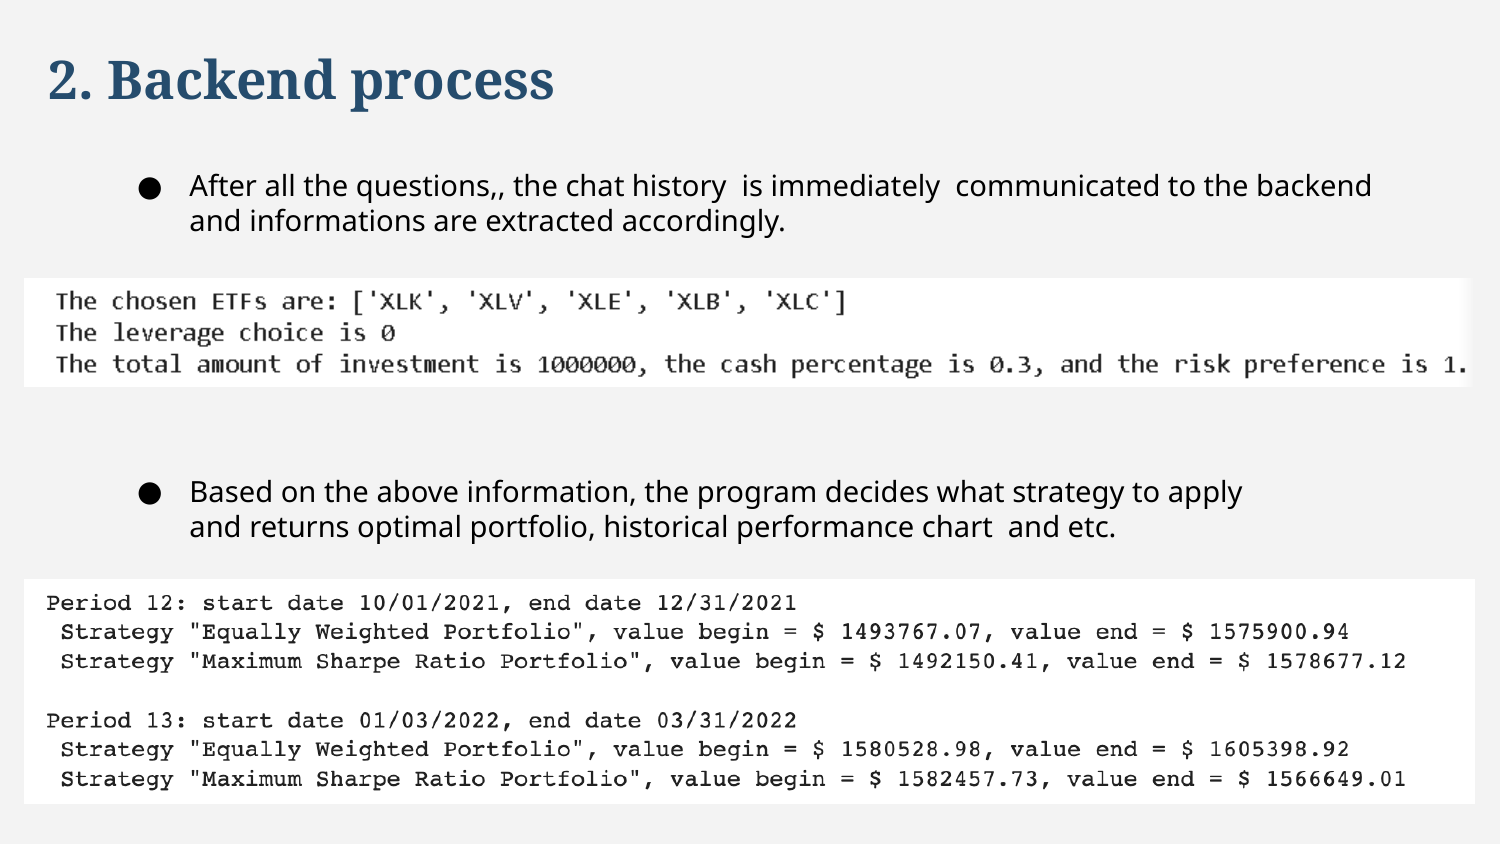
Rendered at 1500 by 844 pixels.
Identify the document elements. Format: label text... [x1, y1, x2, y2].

picture [24, 579, 1476, 805]
title 2. Backend process [33, 31, 1432, 125]
picture [24, 278, 1476, 387]
text_box Based on the above information, the program decides what strategy to apply and returns optimal portfolio, historical performance chart and etc. [99, 458, 1306, 558]
text_box After all the questions,, the chat history is immediately communicated to the backend and informations are extracted accordingly. [99, 152, 1432, 253]
